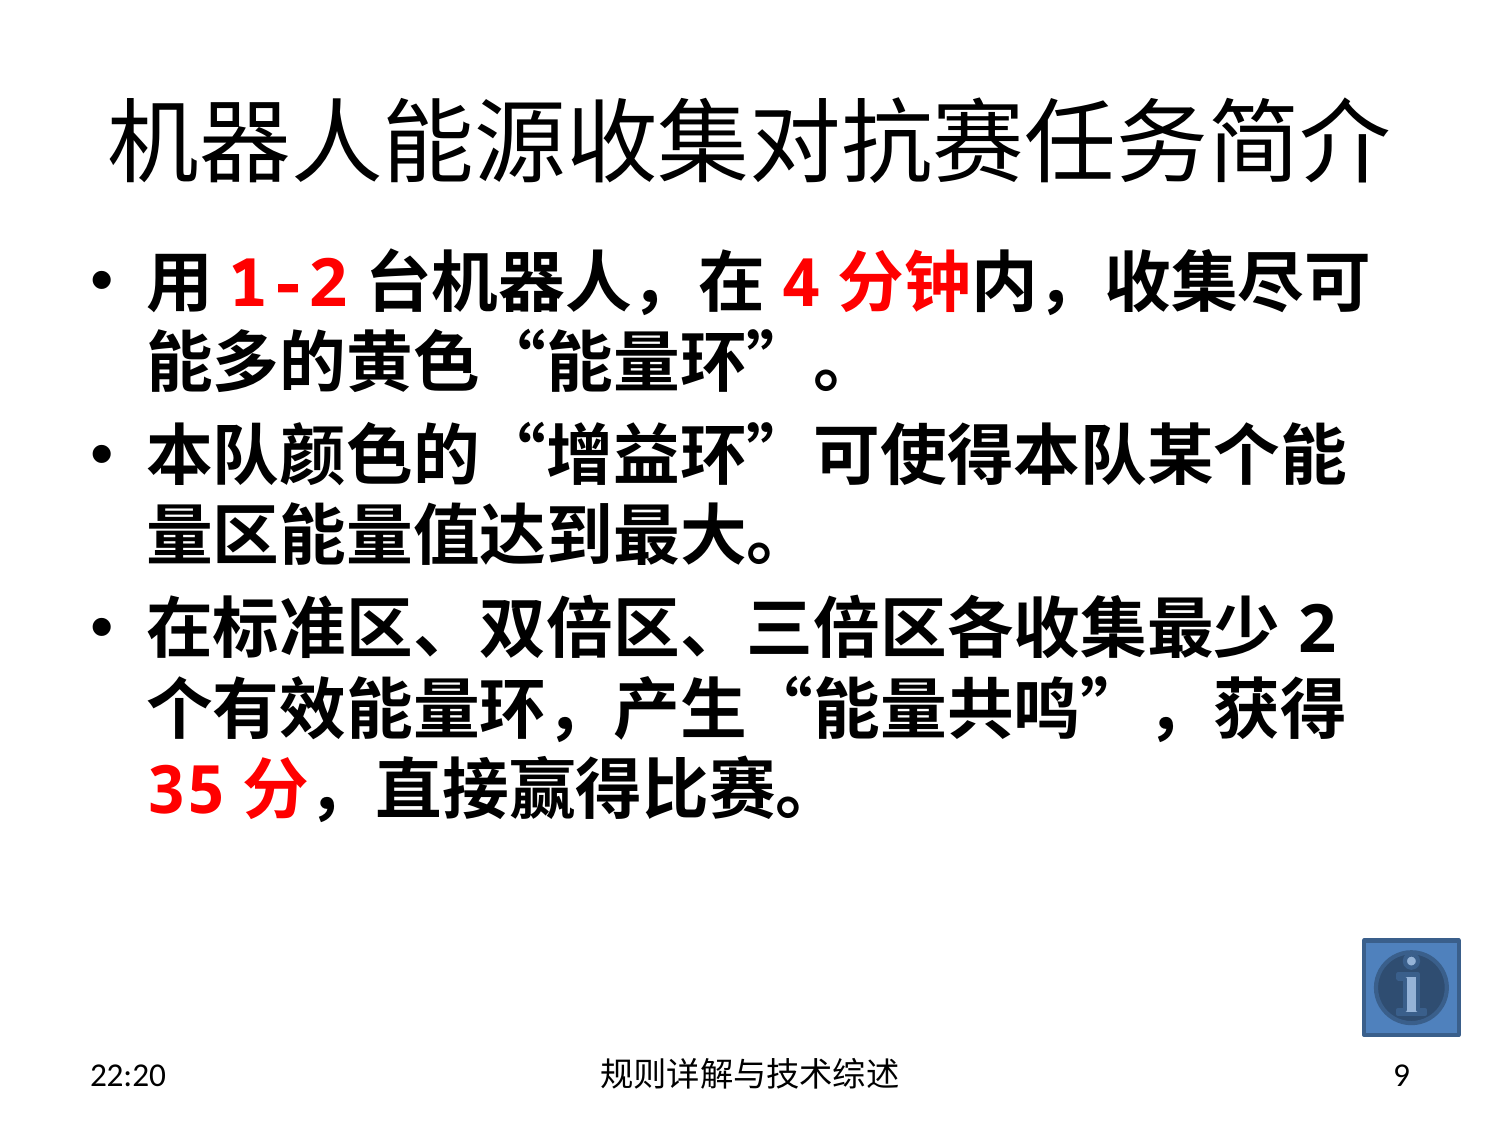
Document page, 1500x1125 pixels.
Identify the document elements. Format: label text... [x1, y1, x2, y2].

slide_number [75, 1042, 425, 1103]
footer 规则详解与技术综述 [512, 1042, 988, 1103]
slide_number 9 [1074, 1042, 1425, 1103]
text_box [1362, 938, 1461, 1037]
list 用1-2台机器人，在4分钟内，收集尽可能多的黄色“能量环”。 本队颜色的“增益环”可使得本队某个能量区能量值达到最大。 在标准区、双倍区、三倍区各收集最少2个有效能量环，产生“能量共鸣”，获得35分，直接赢得比赛。 [75, 231, 1425, 1047]
title 机器人能源收集对抗赛任务简介 [75, 45, 1425, 231]
